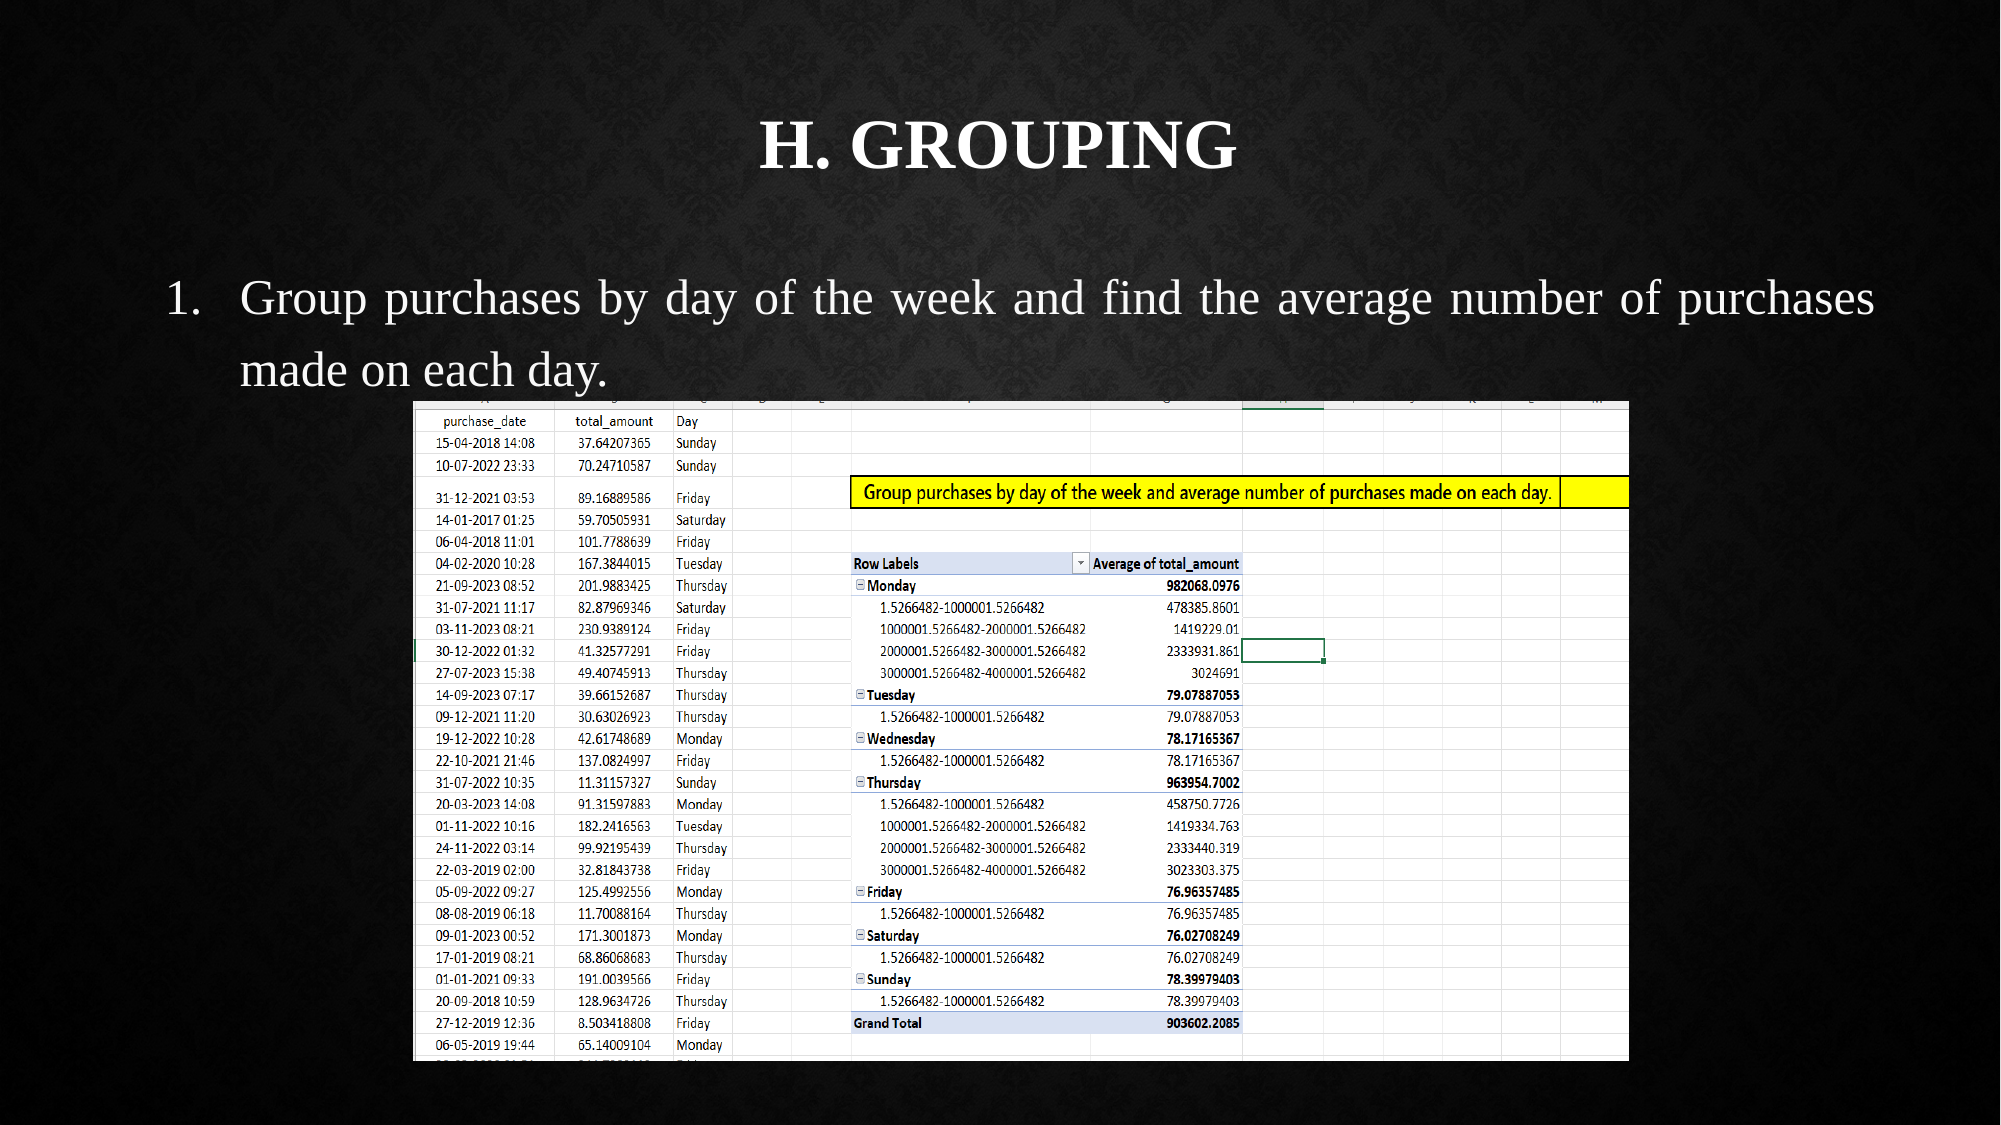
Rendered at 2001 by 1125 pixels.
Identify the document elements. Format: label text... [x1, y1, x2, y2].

title h. grouping [149, 67, 1849, 224]
list Group purchases by day of the week and find the average number of purchases made on each day. [149, 244, 1892, 1040]
picture [412, 401, 1629, 1062]
